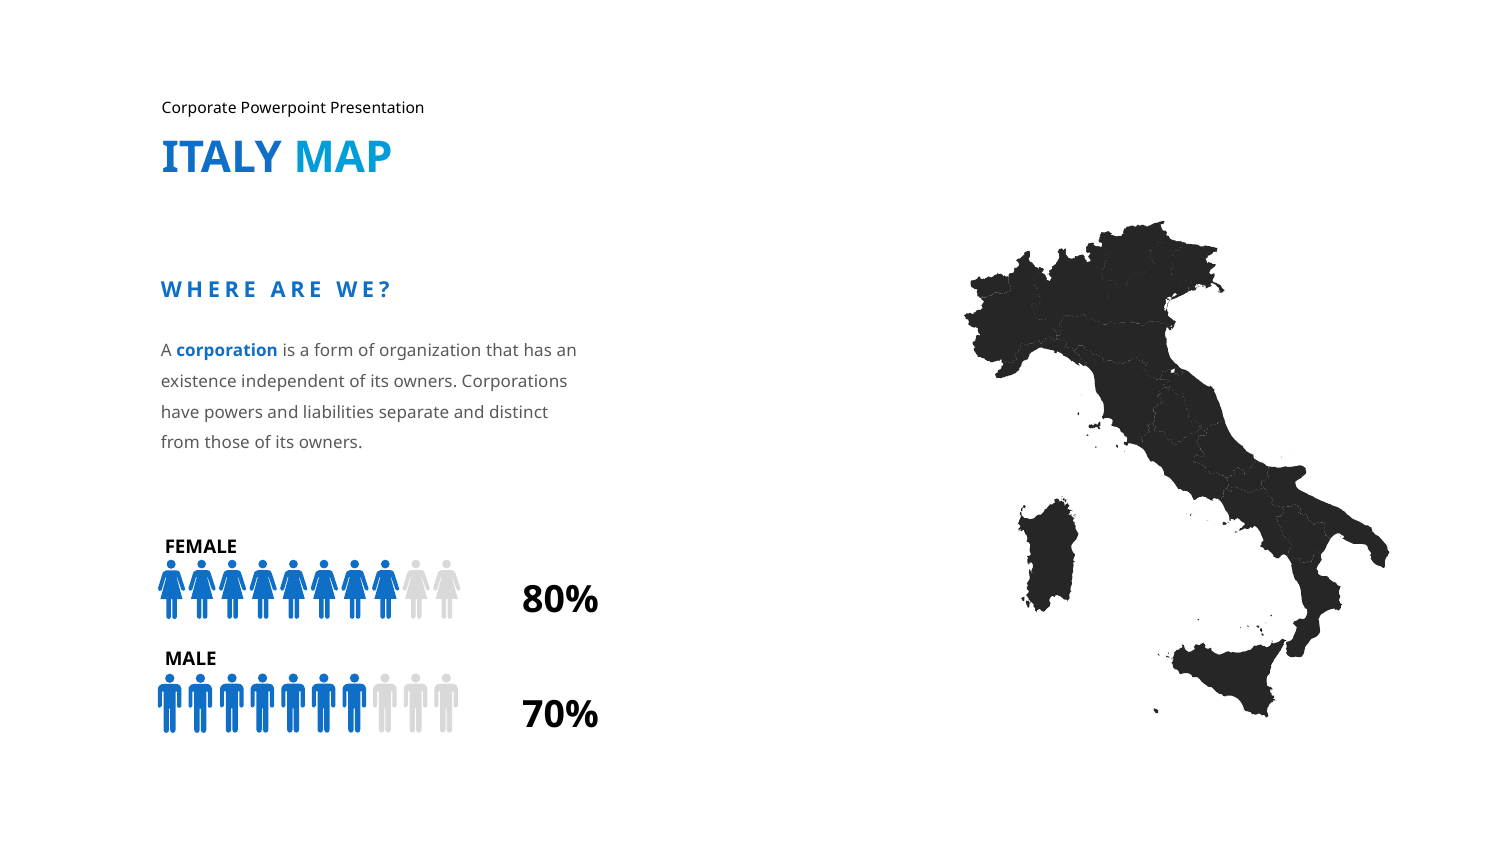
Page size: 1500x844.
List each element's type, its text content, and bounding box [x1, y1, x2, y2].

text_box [964, 220, 1390, 718]
text_box 80% [507, 544, 643, 628]
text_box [157, 673, 458, 733]
text_box FEMALE [150, 516, 401, 565]
text_box A corporation is a form of organization that has an existence independent of its owners. Corporations have powers and liabilities separate and distinct from those of its owners. [146, 321, 601, 460]
text_box 70% [507, 660, 643, 743]
text_box MALE [150, 627, 307, 676]
text_box WHERE ARE WE? [146, 267, 551, 309]
text_box Corporate Powerpoint Presentation [146, 90, 577, 125]
text_box ITALY MAP [147, 121, 587, 189]
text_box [157, 559, 461, 620]
